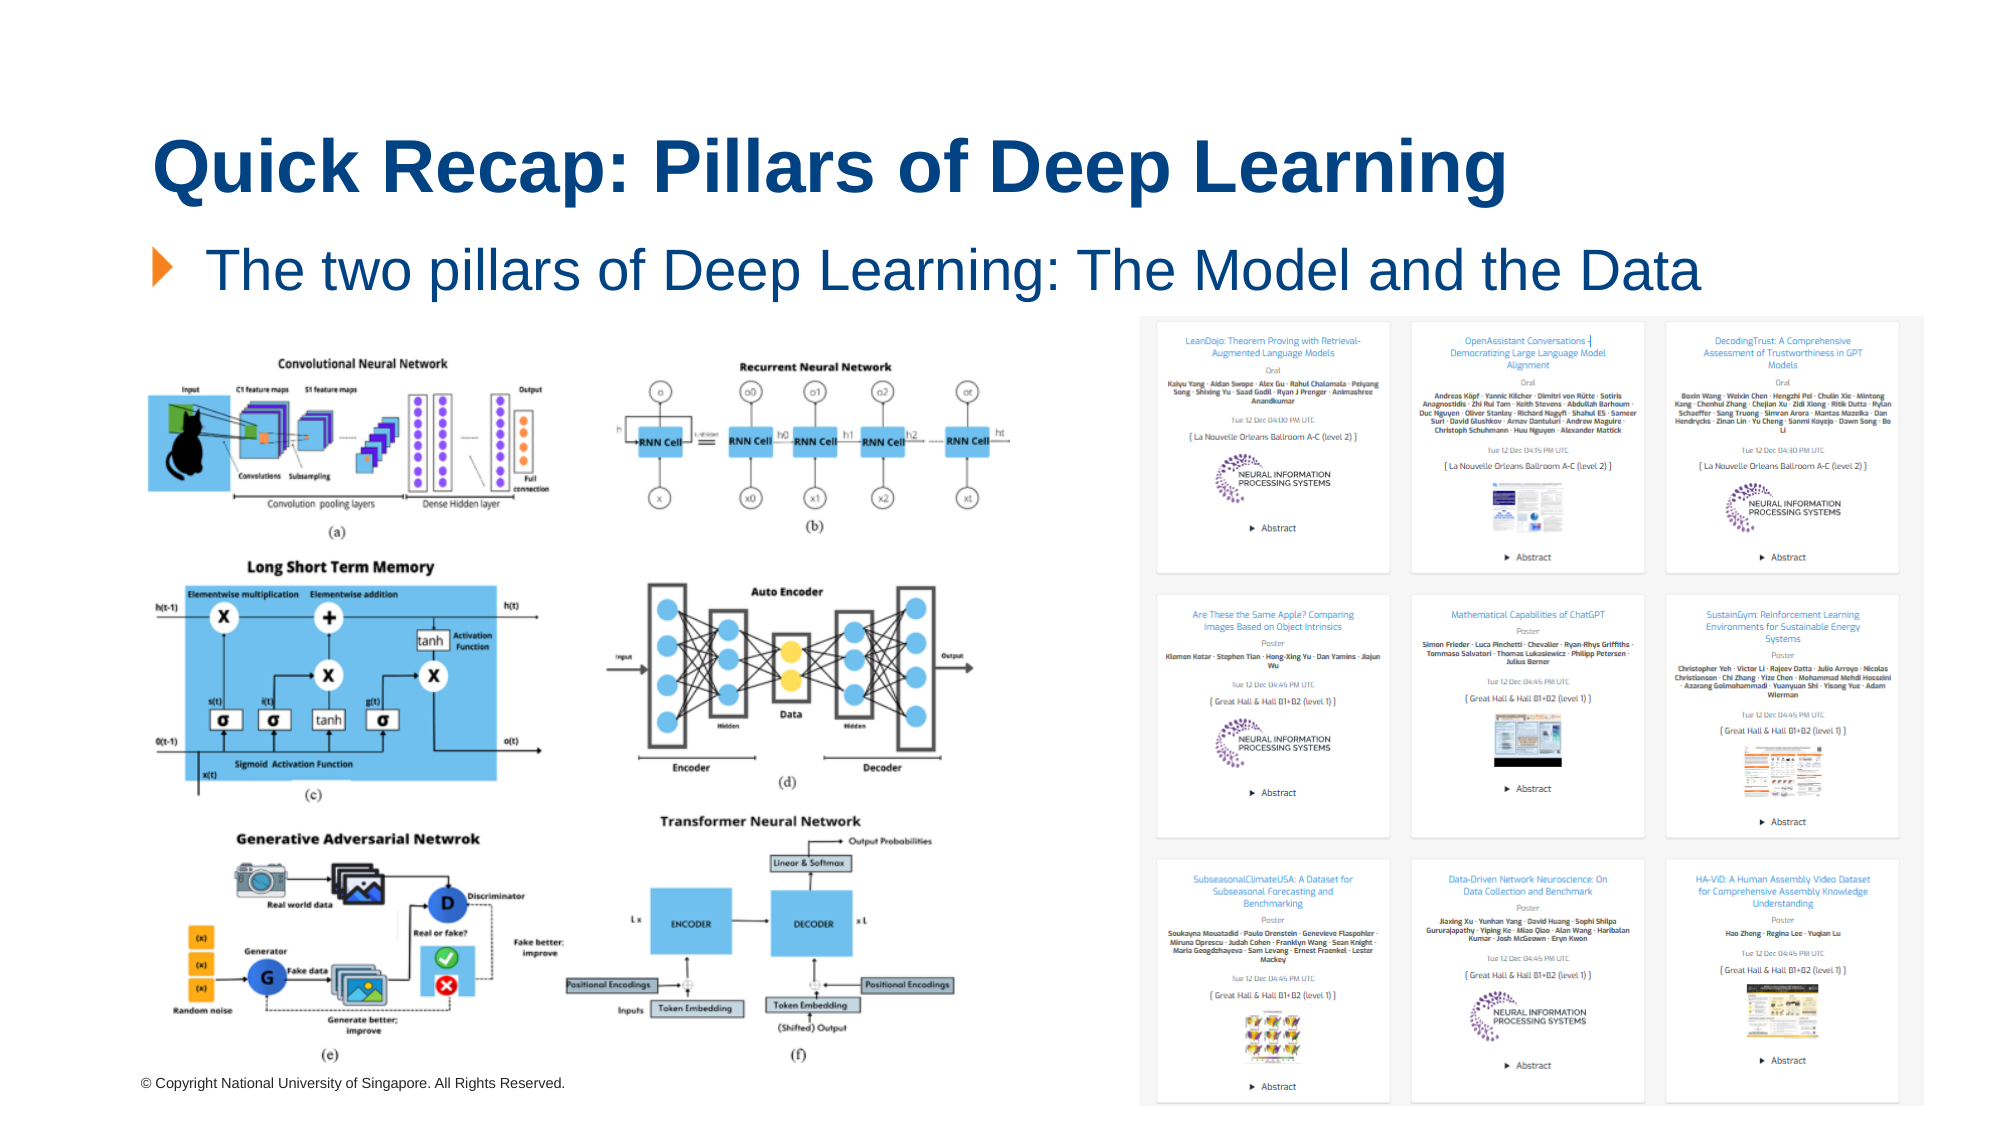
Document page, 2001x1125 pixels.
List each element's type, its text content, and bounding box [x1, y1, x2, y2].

picture [152, 246, 174, 288]
picture [1139, 316, 1924, 1106]
title Quick Recap: Pillars of Deep Learning [137, 90, 1863, 224]
text_box The two pillars of Deep Learning: The Model and the Data [137, 224, 1924, 311]
picture [147, 358, 1010, 1063]
